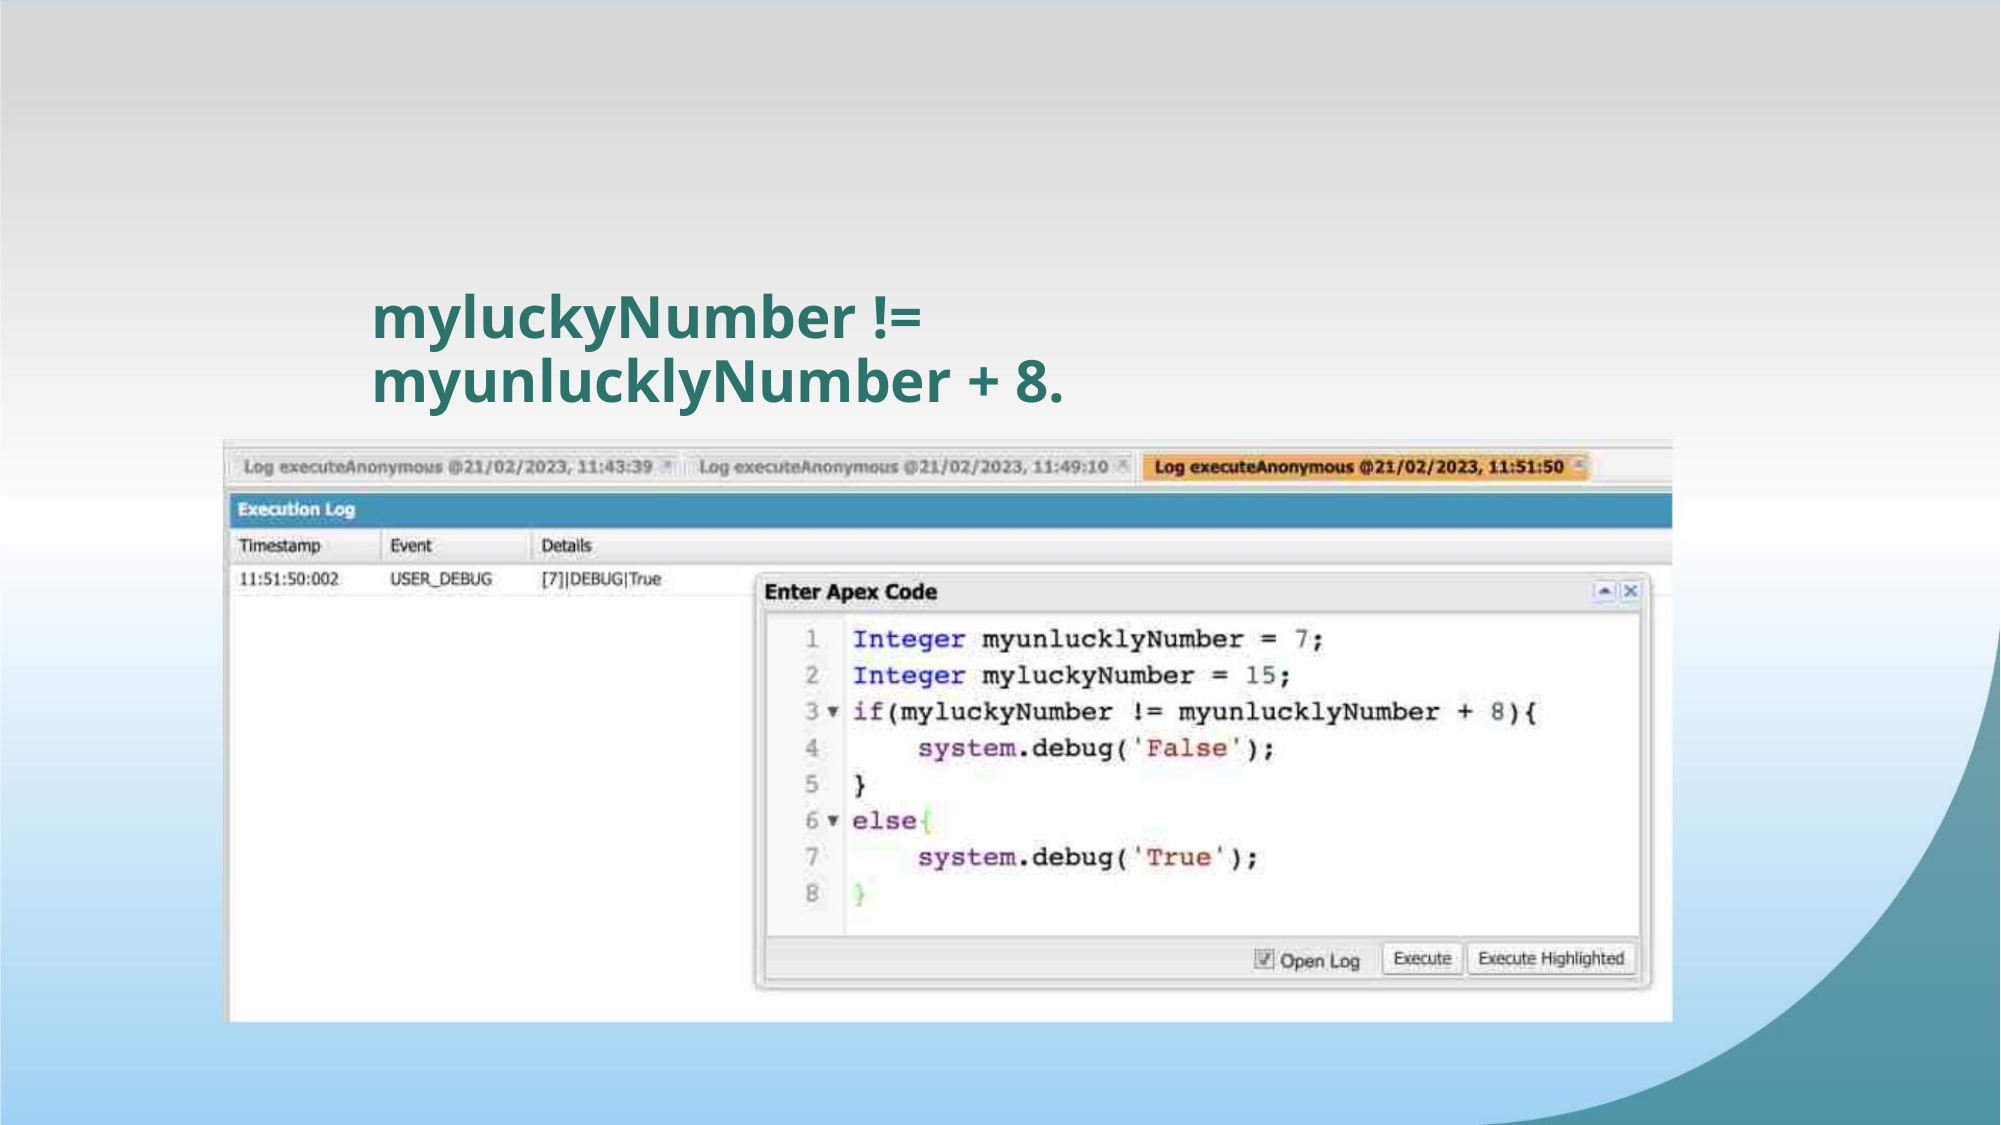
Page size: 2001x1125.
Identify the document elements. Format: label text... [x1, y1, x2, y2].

text_box myluckyNumber != myunlucklyNumber + 8. [371, 285, 1508, 415]
text_box [0, 0, 2000, 1125]
